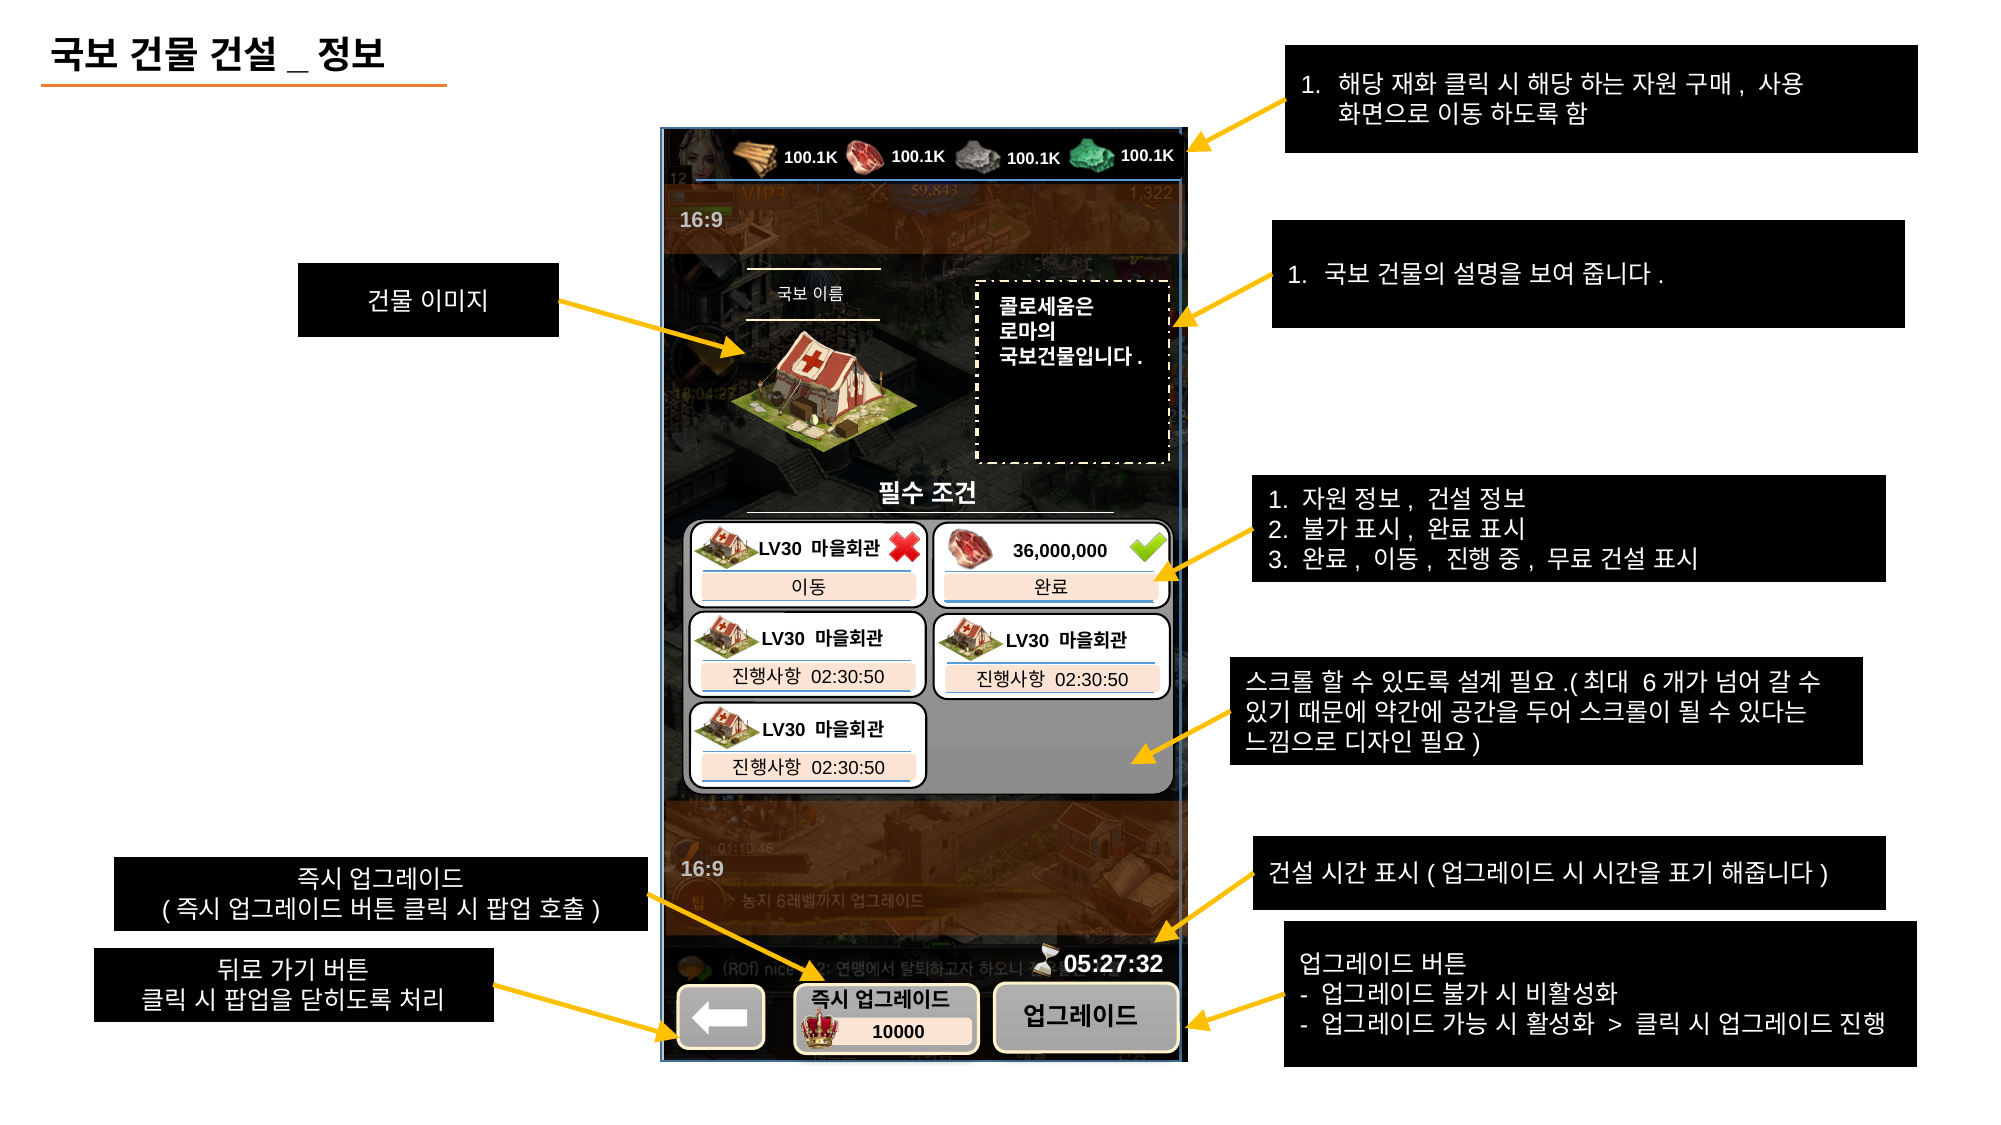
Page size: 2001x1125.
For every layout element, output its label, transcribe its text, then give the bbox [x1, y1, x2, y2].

text_box 즉시 업그레이드 (즉시 업그레이드 버튼 클릭 시 팝업 호출) [114, 857, 648, 931]
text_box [1184, 921, 1917, 1067]
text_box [558, 300, 746, 354]
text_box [1153, 872, 1255, 943]
text_box 건물 이미지 [299, 264, 559, 337]
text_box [1153, 528, 1254, 582]
picture [664, 127, 1188, 1062]
text_box 국보 건물 건설_정보 [35, 23, 412, 84]
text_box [1172, 220, 1905, 328]
text_box 뒤로 가기 버튼 클릭 시 팝업을 닫히도록 처리 [94, 948, 493, 1021]
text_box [977, 280, 1170, 464]
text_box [492, 984, 680, 1038]
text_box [1130, 710, 1231, 765]
text_box 스크롤 할 수 있도록 설계 필요.(최대 6개가 넘어 갈 수 있기 때문에 약간에 공간을 두어 스크롤이 될 수 있다는 느낌으로 디자인 필요) [1230, 657, 1863, 764]
text_box 1. 자원 정보, 건설 정보 2. 불가 표시, 완료 표시 3. 완료, 이동, 진행 중, 무료 건설 표시 [1253, 475, 1885, 582]
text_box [1185, 45, 1918, 153]
text_box 건설 시간 표시(업그레이드 시 시간을 표기 해줍니다) [1253, 836, 1886, 910]
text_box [647, 893, 826, 981]
